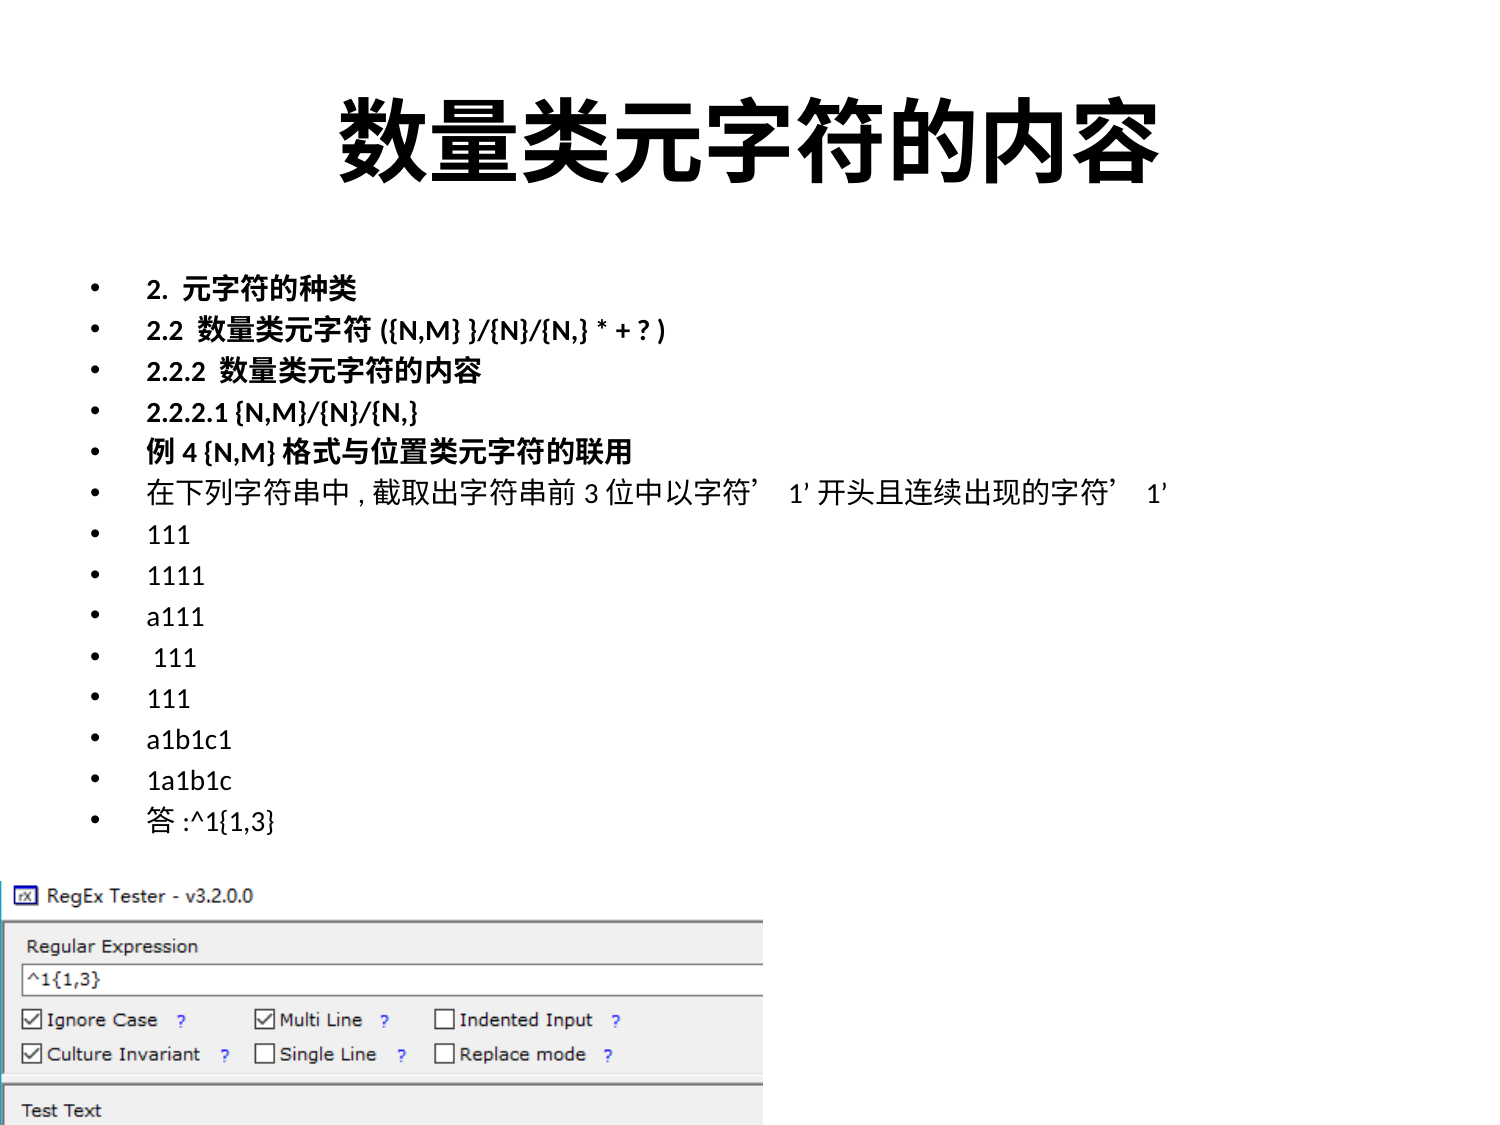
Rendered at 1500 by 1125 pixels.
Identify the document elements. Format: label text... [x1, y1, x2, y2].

picture [0, 881, 763, 1125]
list 2. 元字符的种类 2.2 数量类元字符({N,M} }/{N}/{N,} * + ? ) 2.2.2 数量类元字符的内容 2.2.2.1 {N,M}/{N}/{N,} 例4 {N,M}格式与位置类元字符的联用 在下列字符串中,截取出字符串前3位中以字符’1’开头且连续出现的字符’1’ 111 1111 a111 111 111 a1b1c1 1a1b1c 答:^1{1,3} [75, 262, 1425, 1005]
title 数量类元字符的内容 [75, 45, 1425, 233]
